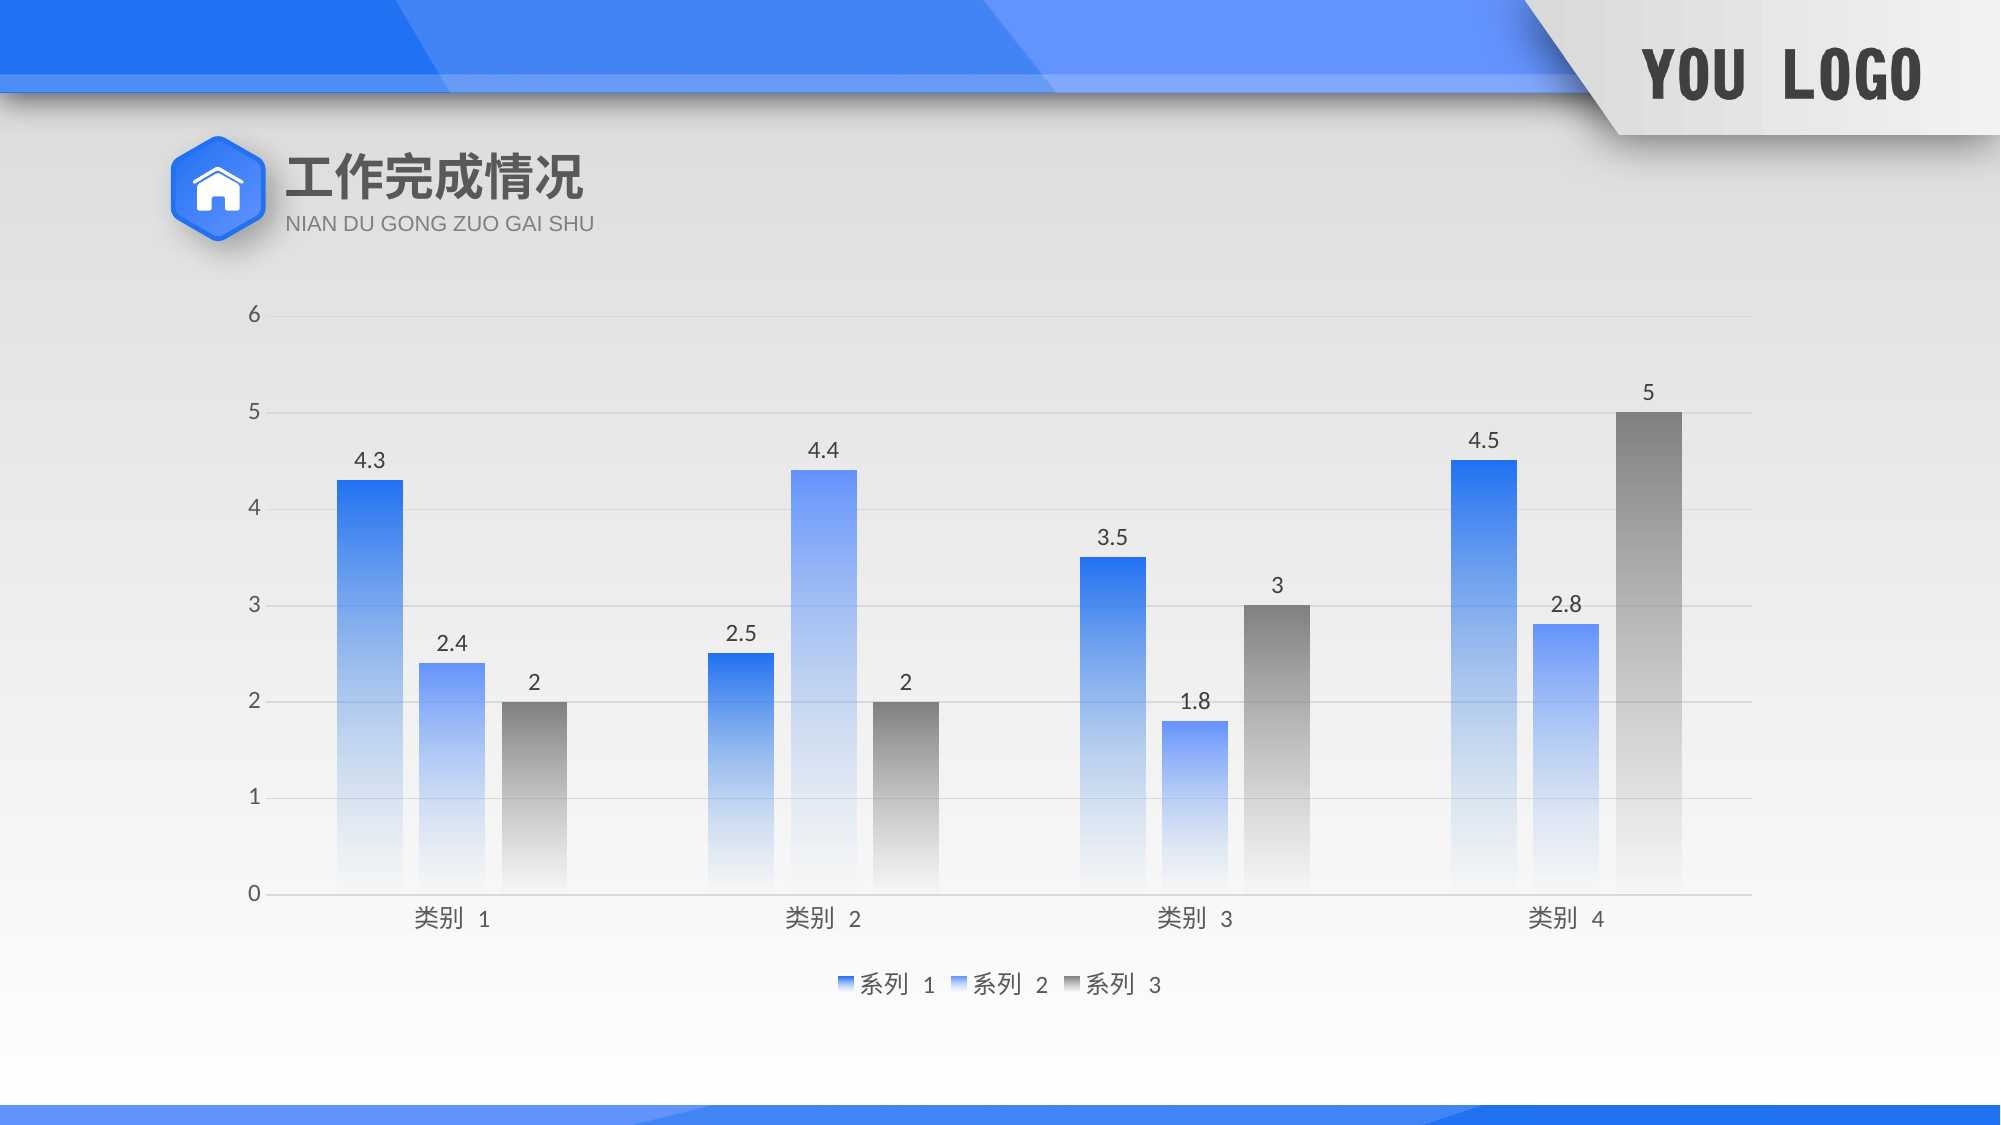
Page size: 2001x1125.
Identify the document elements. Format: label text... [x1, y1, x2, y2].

chart [216, 289, 1784, 1007]
text_box [173, 138, 264, 239]
text_box 工作完成情况 [270, 138, 600, 201]
text_box [1588, 93, 1597, 105]
text_box [1602, 0, 2000, 137]
picture [0, 0, 1965, 113]
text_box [192, 166, 244, 211]
picture [0, 1105, 2001, 1125]
text_box NIAN DU GONG ZUO GAI SHU [270, 201, 611, 243]
